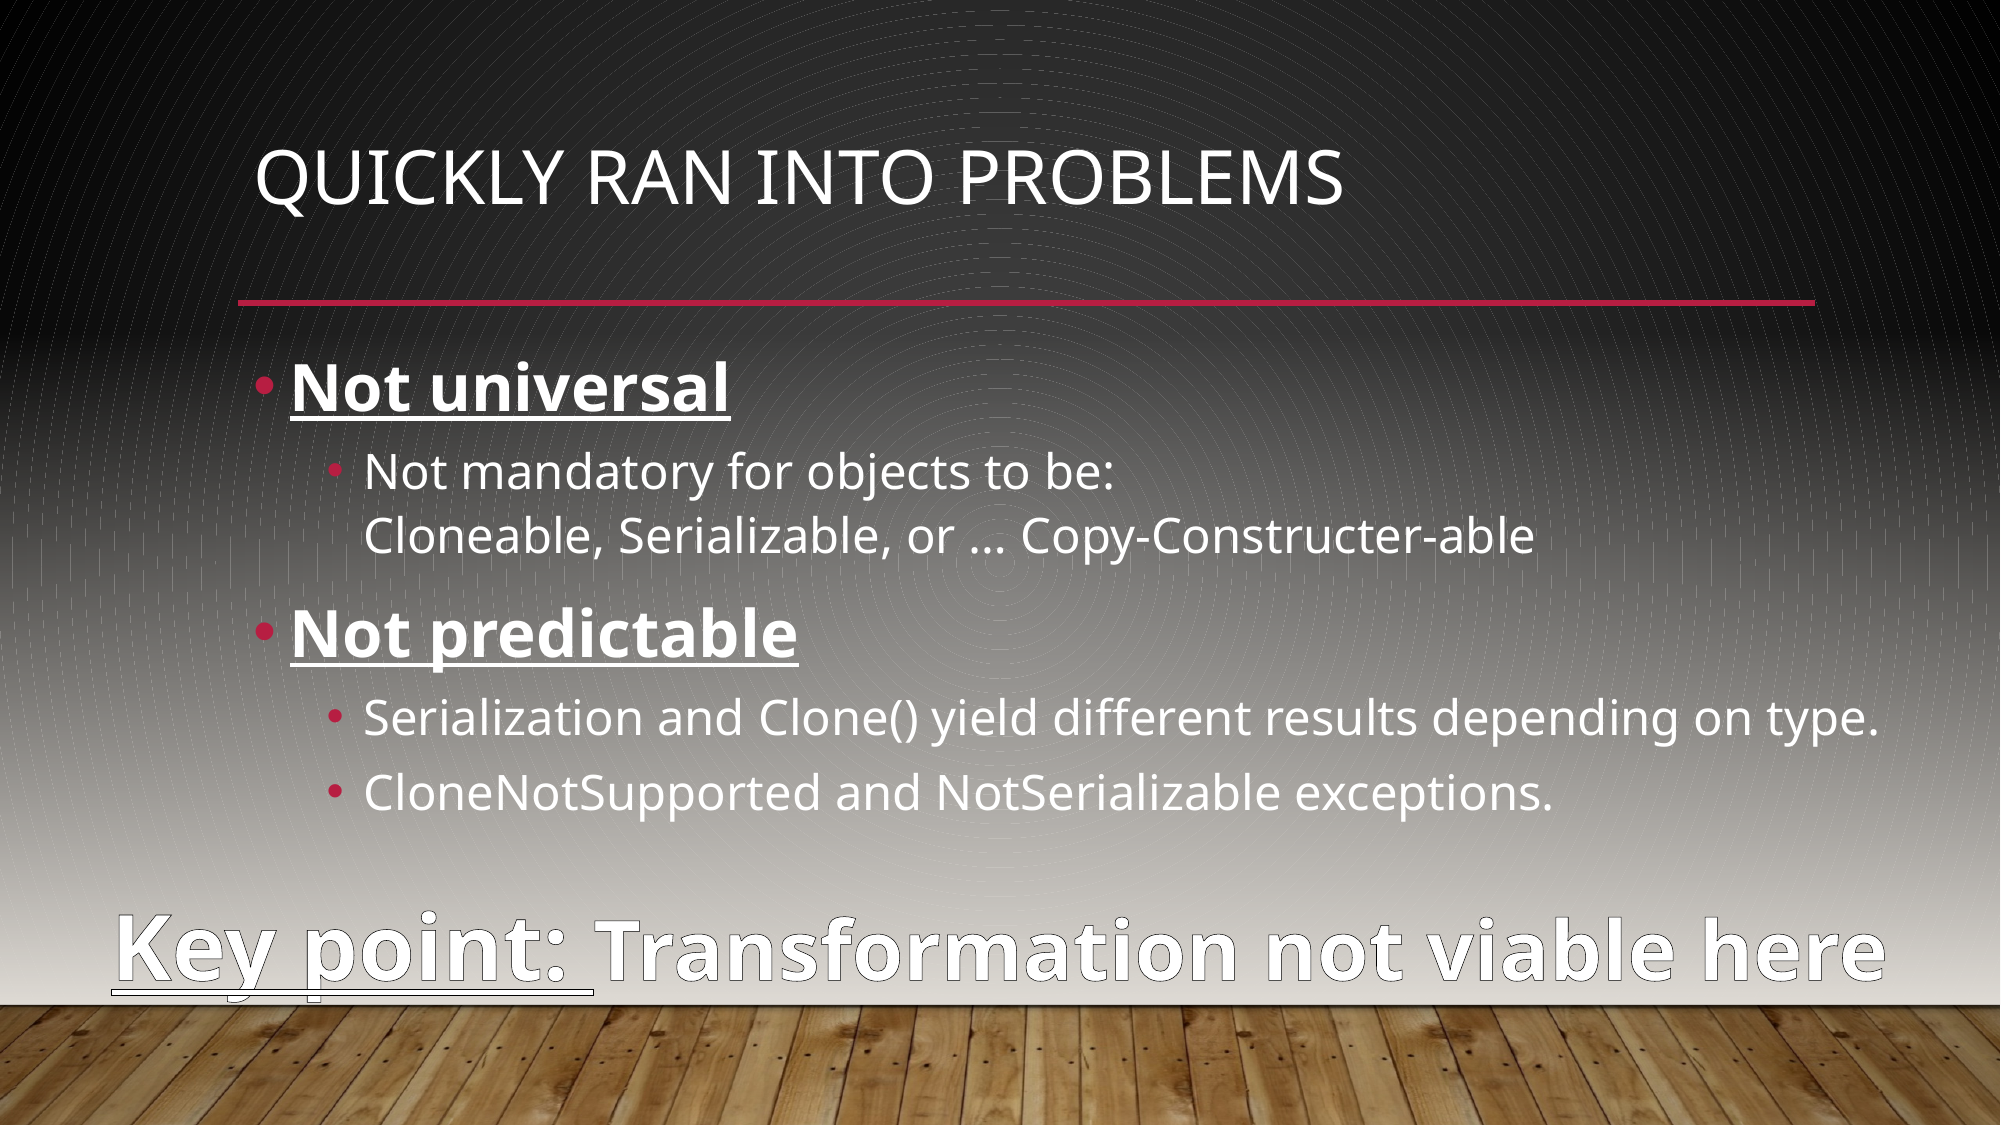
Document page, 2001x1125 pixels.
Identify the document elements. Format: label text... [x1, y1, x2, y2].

title Quickly Ran into Problems [238, 131, 1814, 305]
text_box Key point: Transformation not viable here [39, 881, 1961, 1007]
list Not universal Not mandatory for objects to be: Cloneable, Serializable, or … Copy-Constructer-able Not predictable Serialization and Clone() yield different results depending on type. CloneNotSupported and NotSerializable exceptions. [238, 330, 1908, 881]
picture [0, 1005, 2000, 1125]
